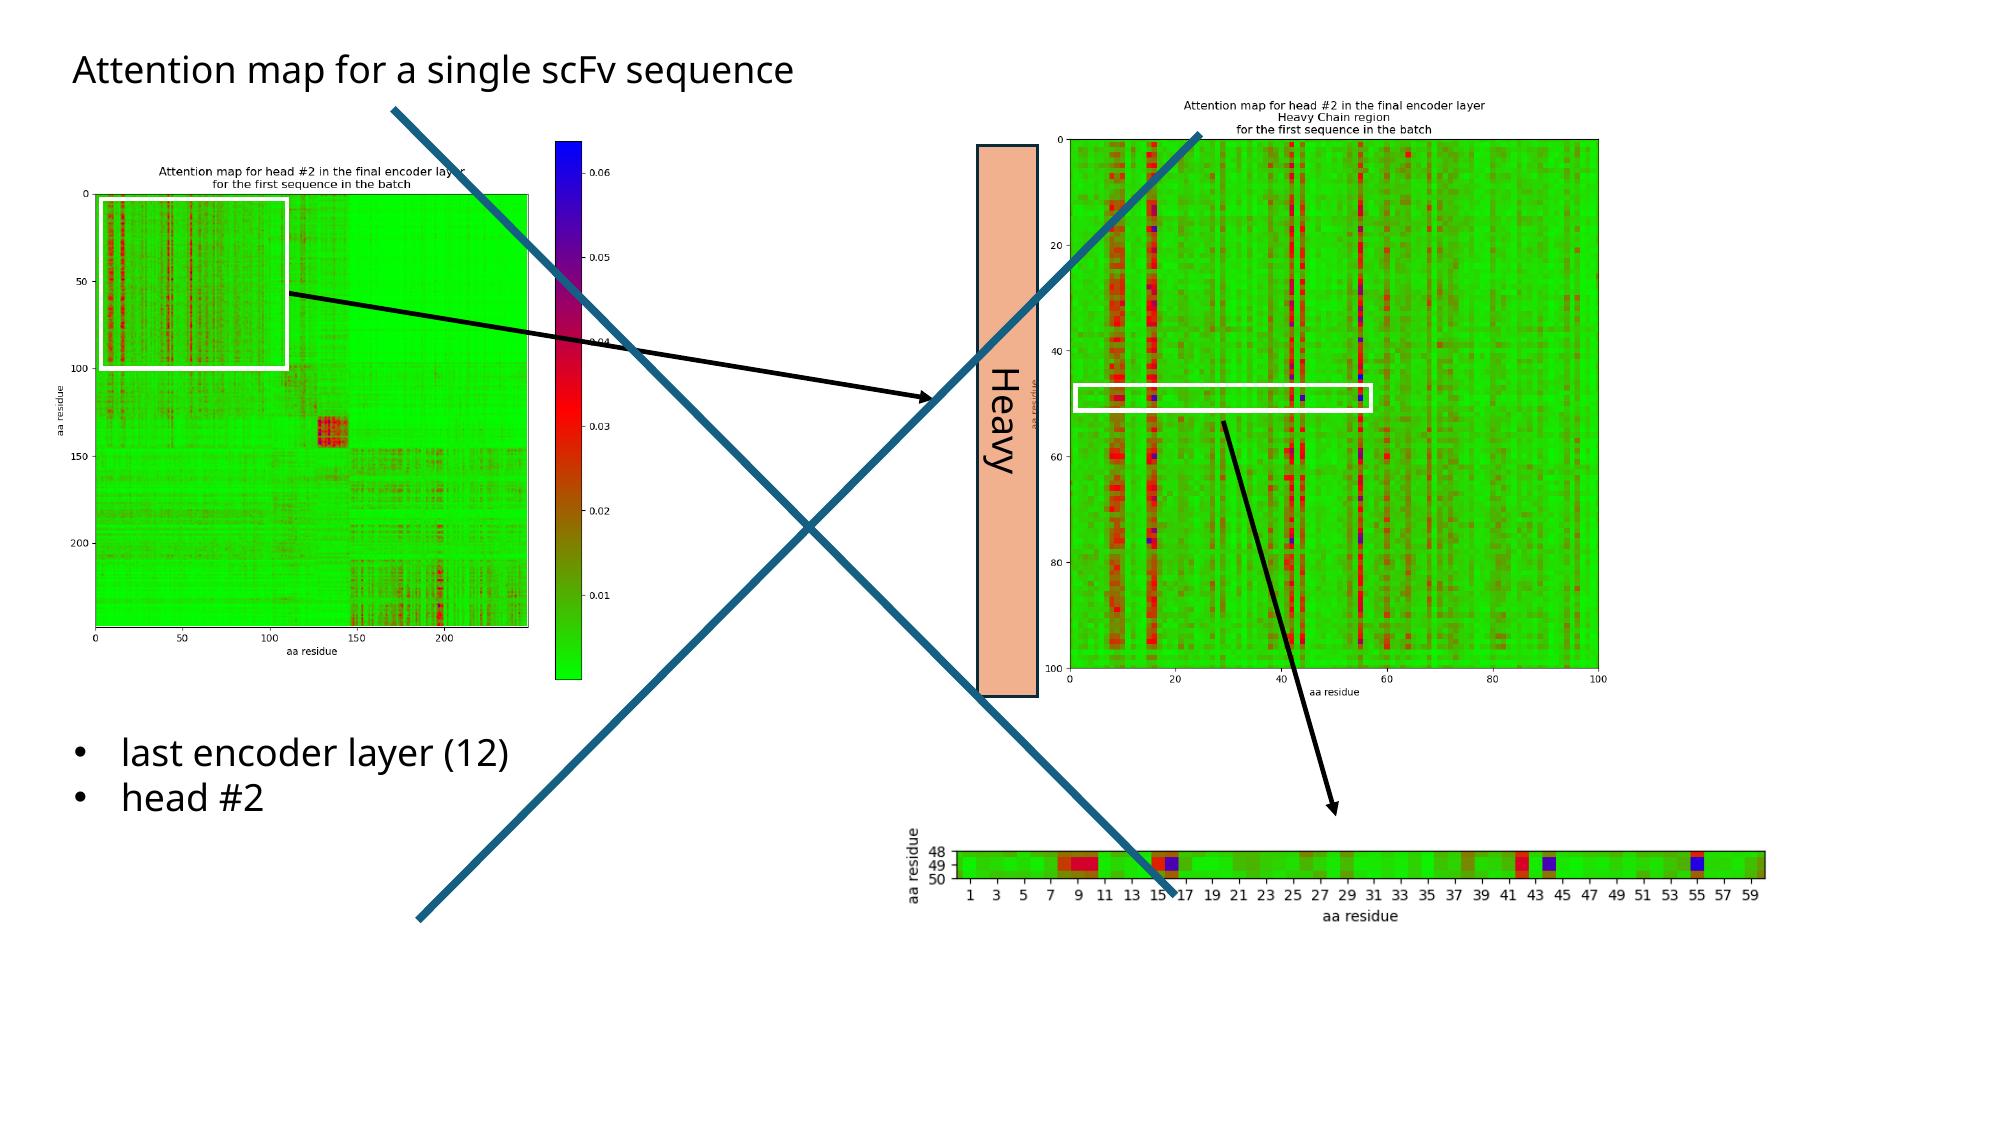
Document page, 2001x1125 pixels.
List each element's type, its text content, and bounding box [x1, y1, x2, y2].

picture [896, 815, 1776, 934]
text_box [417, 133, 1201, 921]
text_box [392, 108, 1176, 896]
text_box last encoder layer (12) head #2 [59, 721, 392, 827]
picture [1023, 93, 1614, 705]
picture [48, 134, 392, 687]
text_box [1222, 420, 1337, 817]
text_box Attention map for a single scFv sequence [57, 38, 811, 99]
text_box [286, 292, 392, 400]
